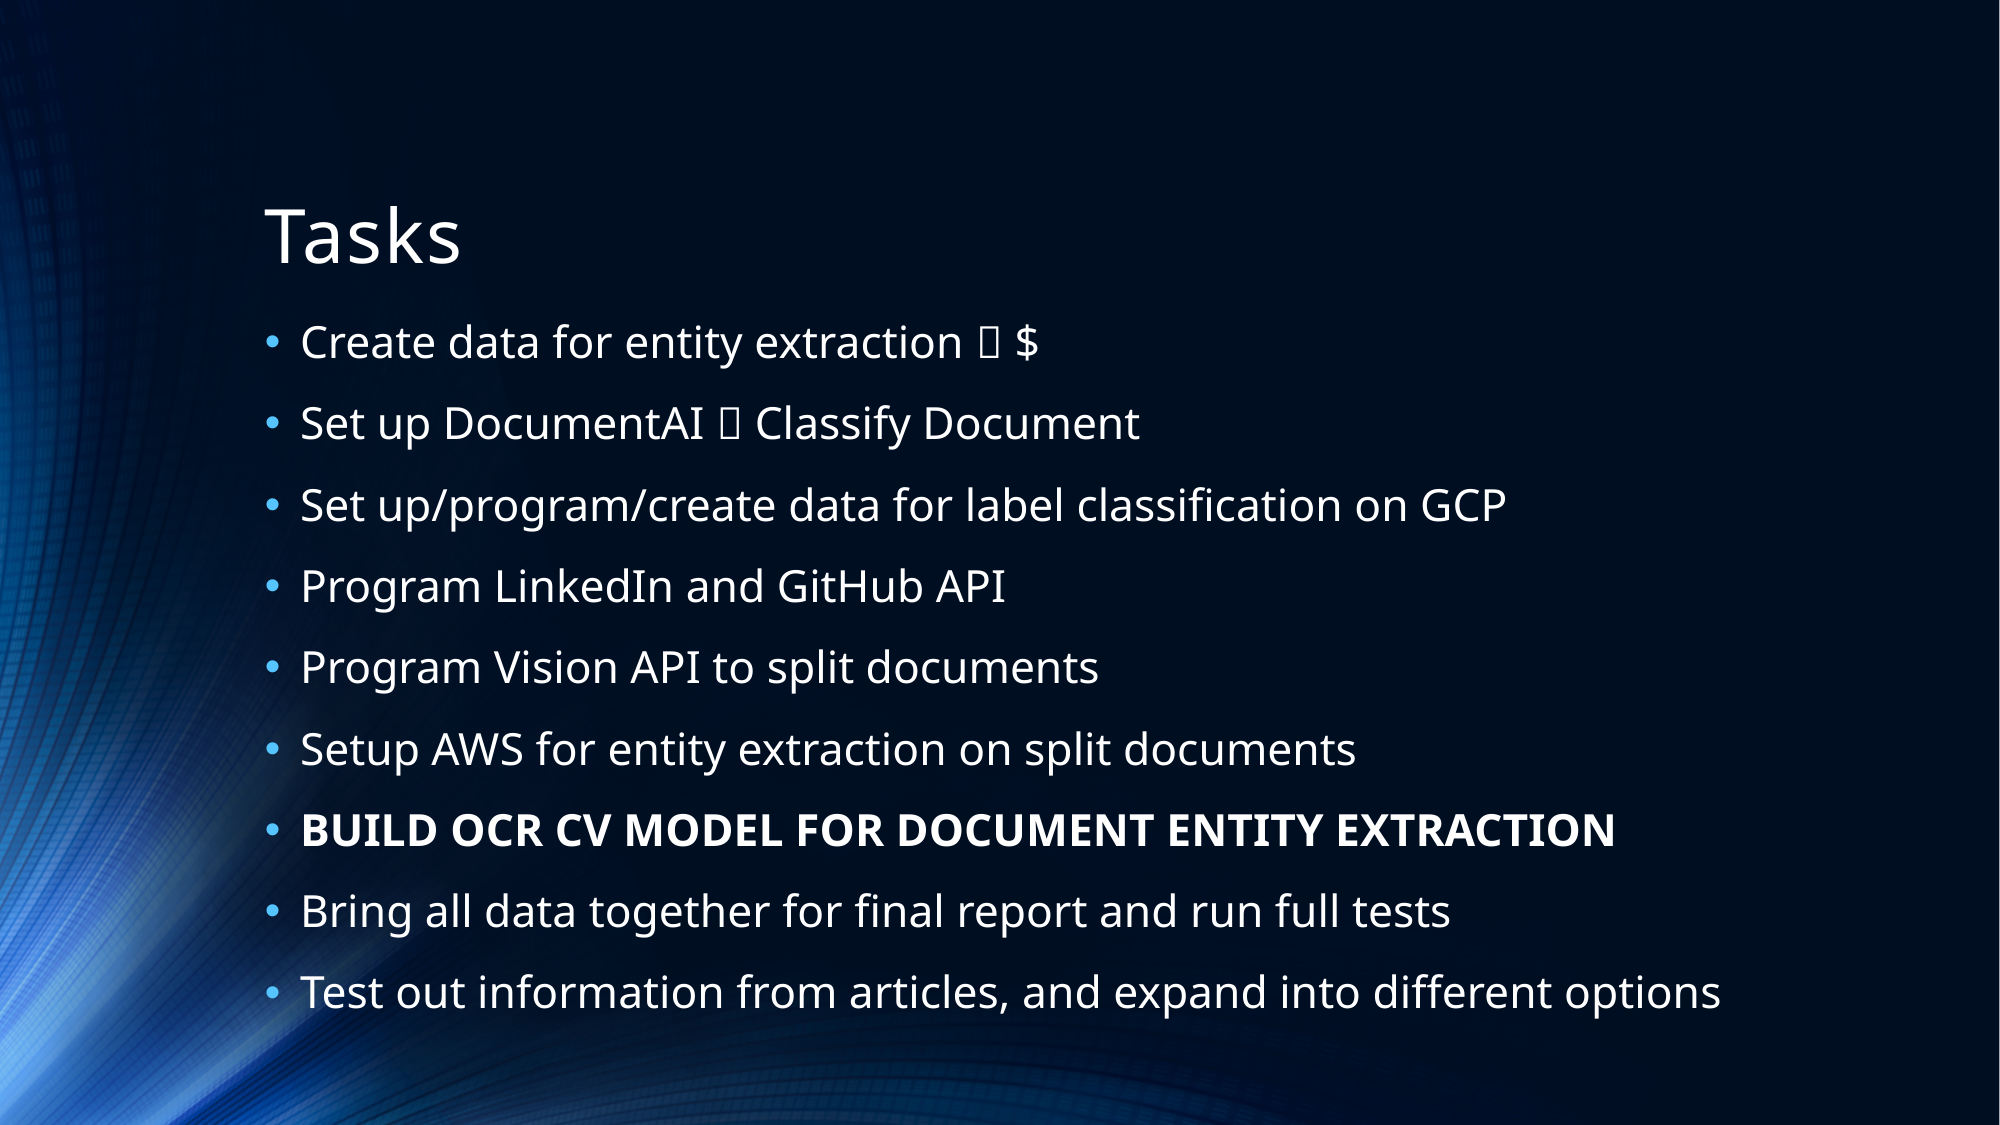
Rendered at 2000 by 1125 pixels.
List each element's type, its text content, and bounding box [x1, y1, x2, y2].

list Create data for entity extraction  $ Set up DocumentAI  Classify Document Set up/program/create data for label classification on GCP Program LinkedIn and GitHub API Program Vision API to split documents Setup AWS for entity extraction on split documents BUILD OCR CV MODEL FOR DOCUMENT ENTITY EXTRACTION Bring all data together for final report and run full tests Test out information from articles, and expand into different options [249, 312, 1749, 1038]
picture [0, 0, 2000, 1125]
title Tasks [249, 62, 1750, 288]
